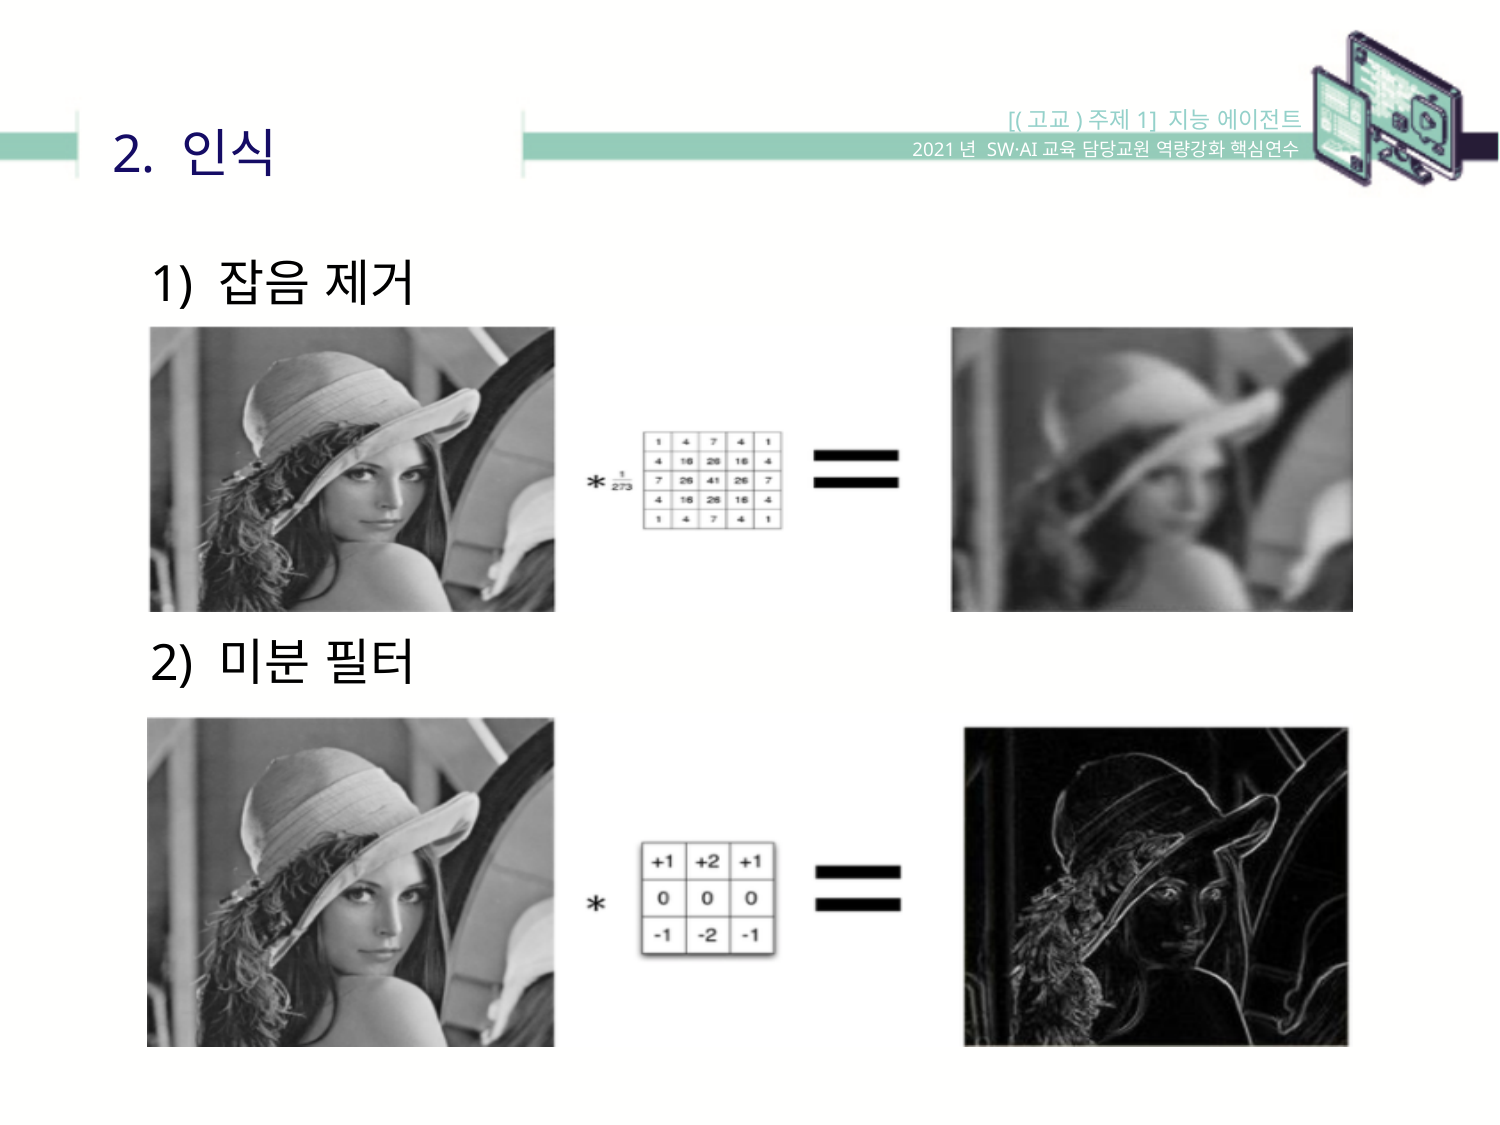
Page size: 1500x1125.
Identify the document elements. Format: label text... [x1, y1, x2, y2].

text_box 2. 인식 [97, 113, 539, 192]
text_box [(고교)주제1] 지능 에이전트 [977, 98, 1318, 142]
text_box 2) 미분 필터 [135, 623, 443, 698]
text_box 2021년 SW·AI교육 담당교원 역량강화 핵심연수 [971, 130, 1315, 157]
picture [0, 0, 1500, 1125]
text_box 1) 잡음 제거 [135, 243, 443, 319]
